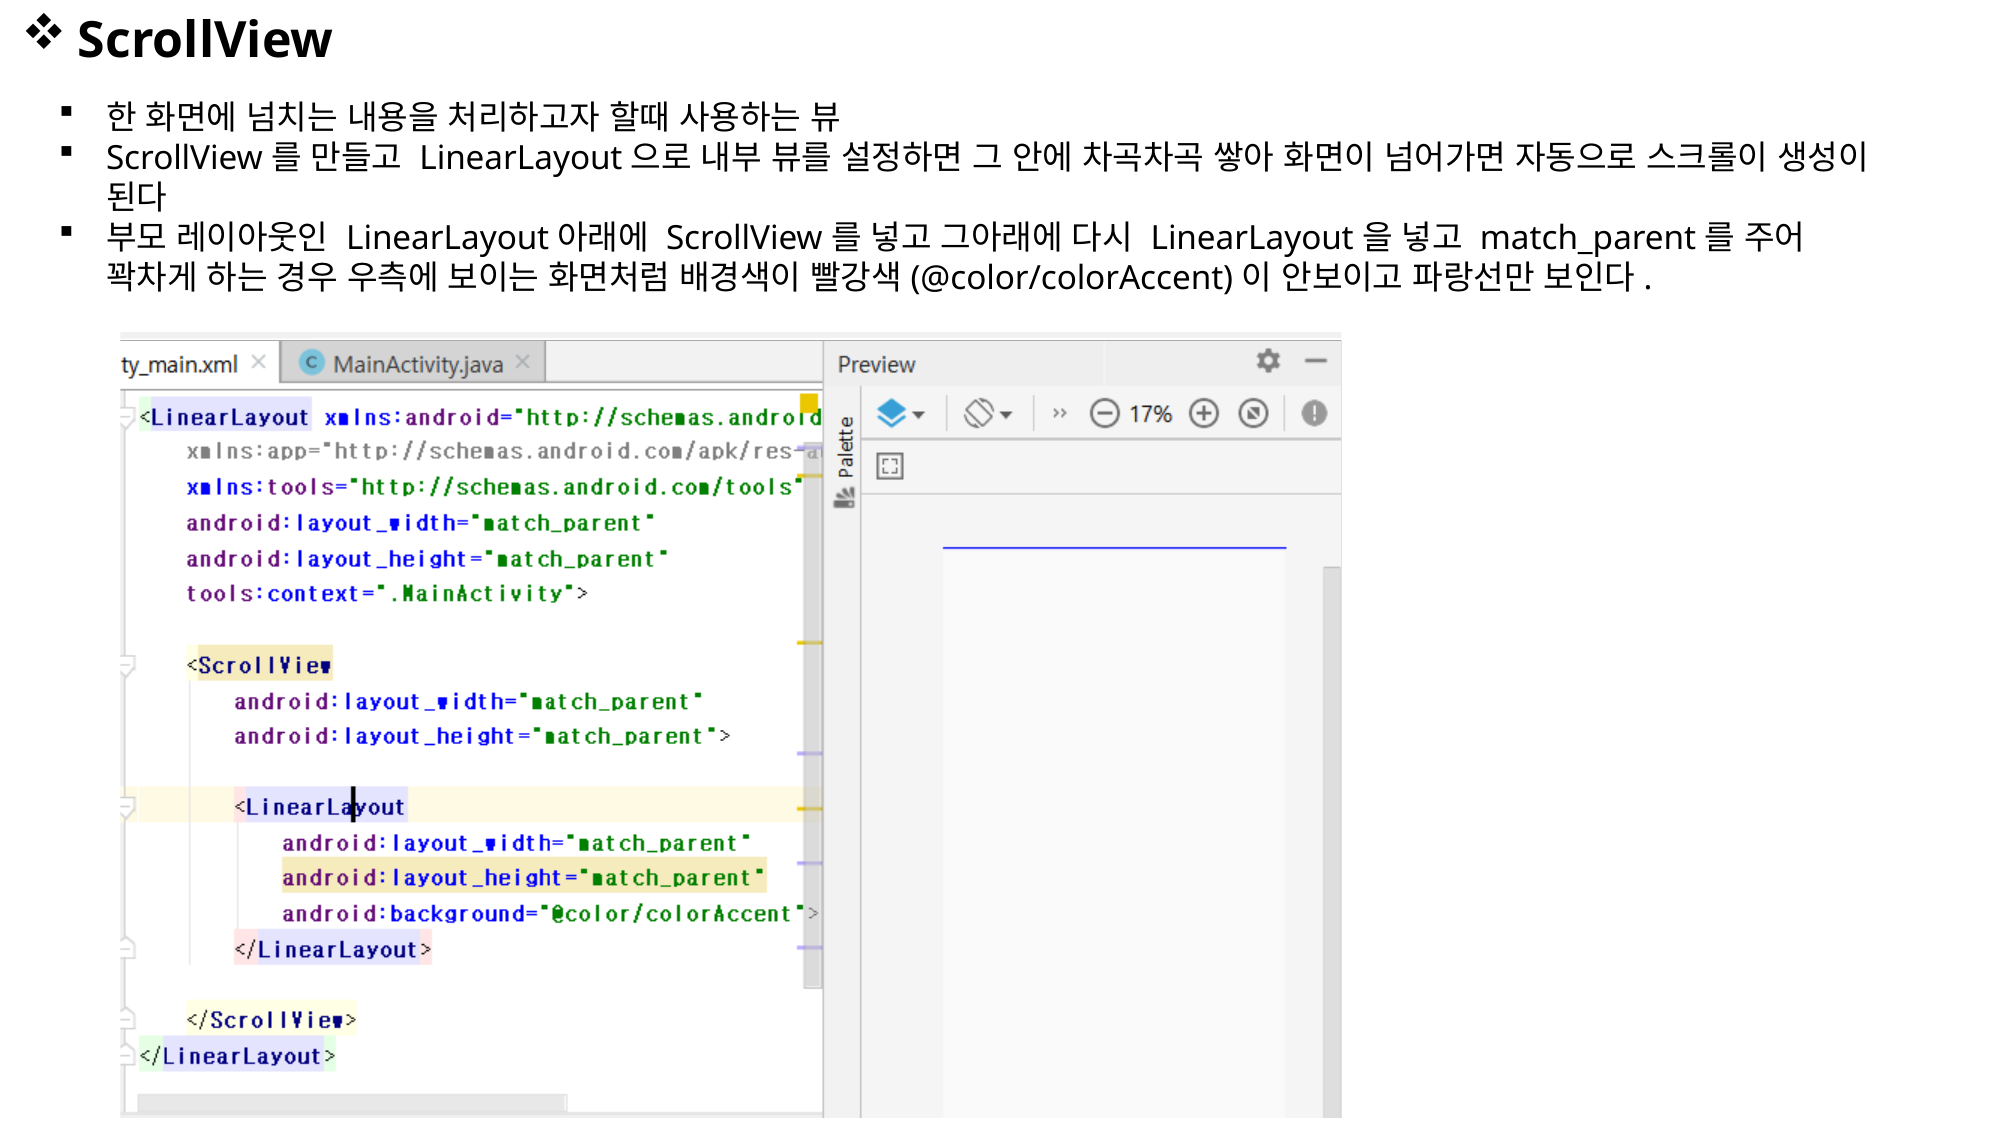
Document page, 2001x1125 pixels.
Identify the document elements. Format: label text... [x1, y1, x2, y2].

picture [120, 332, 1342, 1118]
text_box 한 화면에 넘치는 내용을 처리하고자 할때 사용하는 뷰 ScrollView를 만들고 LinearLayout으로 내부 뷰를 설정하면 그 안에 차곡차곡 쌓아 화면이 넘어가면 자동으로 스크롤이 생성이 된다 부모 레이아웃인 LinearLayout아래에 ScrollView를 넣고 그아래에 다시 LinearLayout을 넣고 match_parent를 주어 꽉차게 하는 경우 우측에 보이는 화면처럼 배경색이 빨강색(@color/colorAccent)이 안보이고 파랑선만 보인다. [44, 88, 1915, 383]
text_box ScrollView [6, 0, 349, 75]
